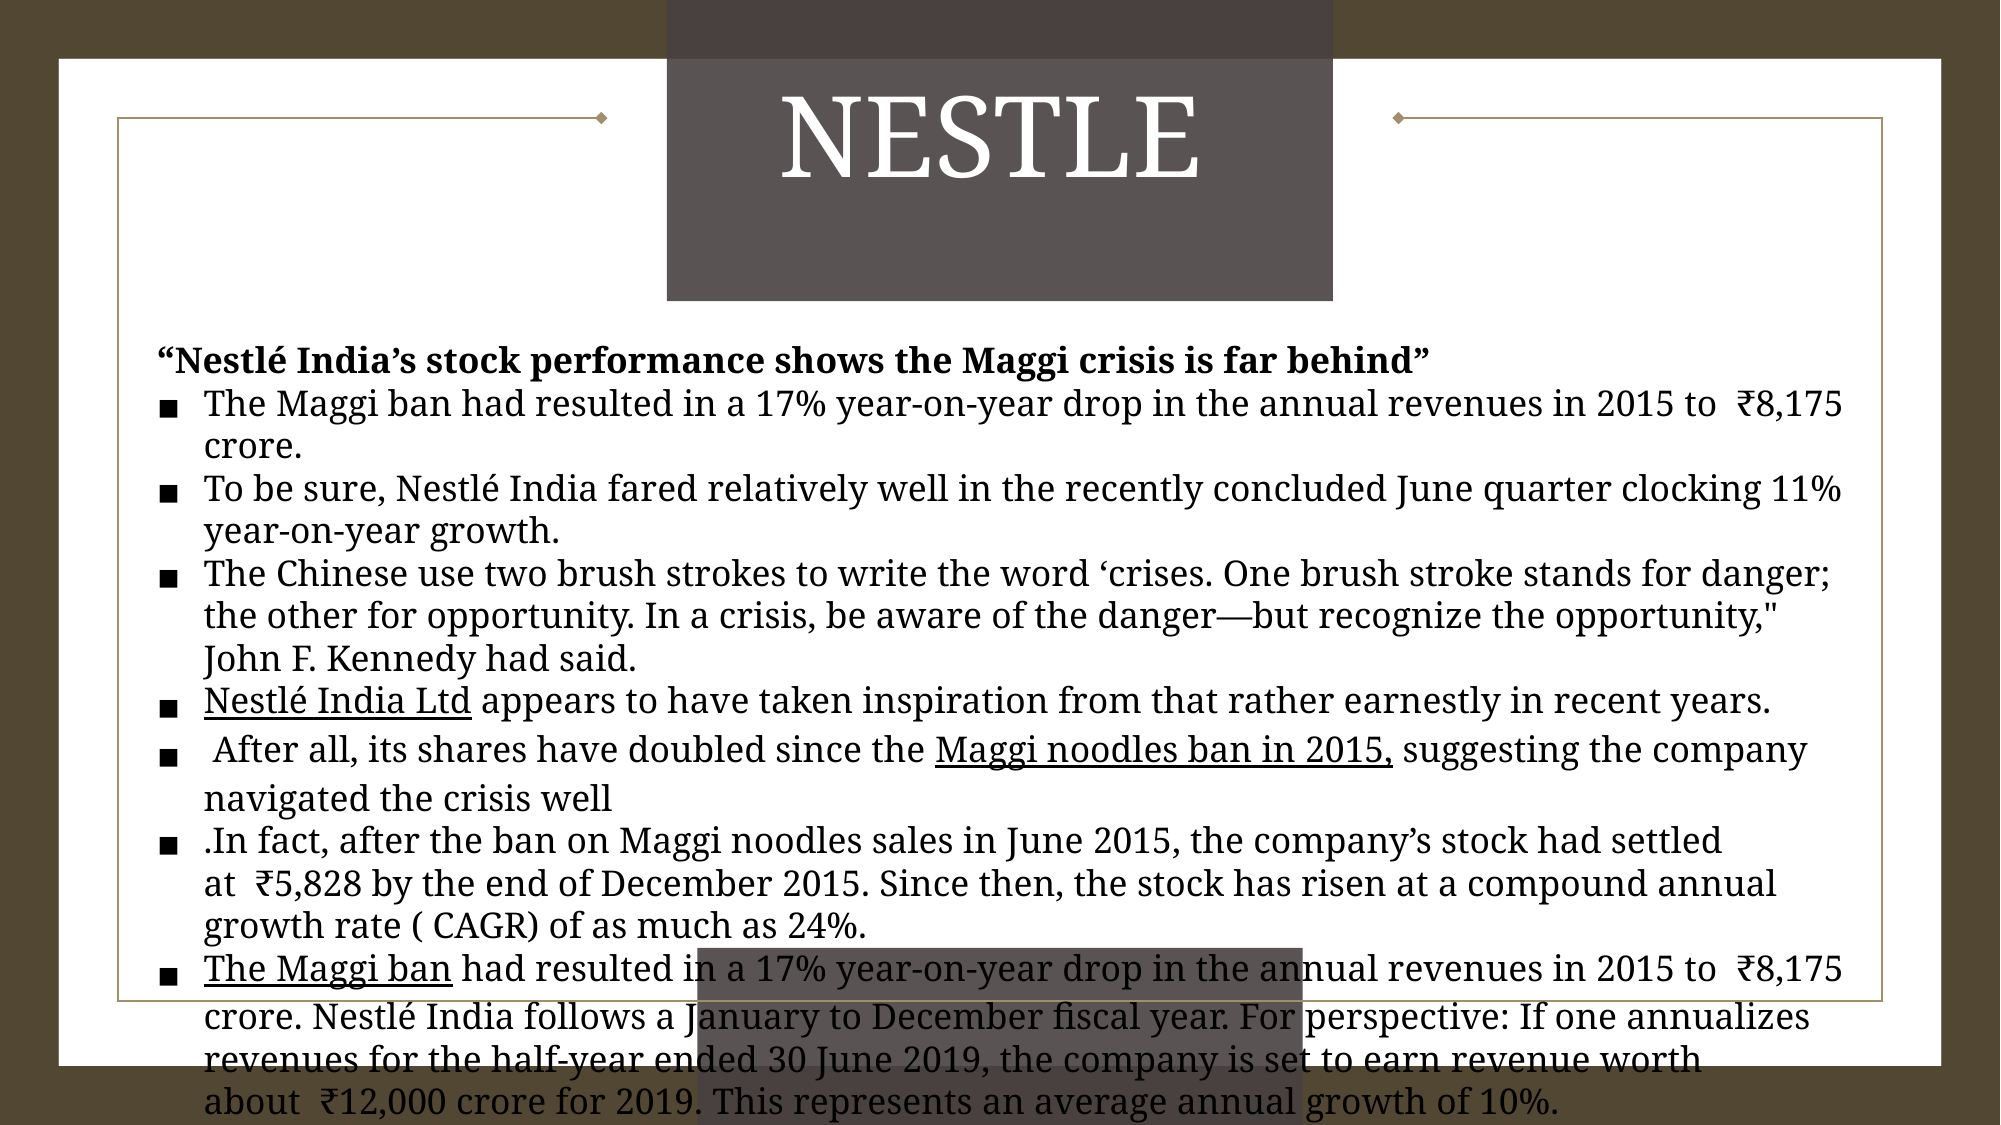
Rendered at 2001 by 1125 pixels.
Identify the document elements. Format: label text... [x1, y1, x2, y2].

text_box “Nestlé India’s stock performance shows the Maggi crisis is far behind” The Maggi ban had resulted in a 17% year-on-year drop in the annual revenues in 2015 to ₹8,175 crore. To be sure, Nestlé India fared relatively well in the recently concluded June quarter clocking 11% year-on-year growth. The Chinese use two brush strokes to write the word ‘crises. One brush stroke stands for danger; the other for opportunity. In a crisis, be aware of the danger—but recognize the opportunity," John F. Kennedy had said. Nestlé India Ltd appears to have taken inspiration from that rather earnestly in recent years. After all, its shares have doubled since the Maggi noodles ban in 2015, suggesting the company navigated the crisis well .In fact, after the ban on Maggi noodles sales in June 2015, the company’s stock had settled at ₹5,828 by the end of December 2015. Since then, the stock has risen at a compound annual growth rate ( CAGR) of as much as 24%. The Maggi ban had resulted in a 17% year-on-year drop in the annual revenues in 2015 to ₹8,175 crore. Nestlé India follows a January to December fiscal year. For perspective: If one annualizes revenues for the half-year ended 30 June 2019, the company is set to earn revenue worth about ₹12,000 crore for 2019. This represents an average annual growth of 10%. [141, 328, 1864, 1125]
title NESTLE [673, 59, 1332, 210]
